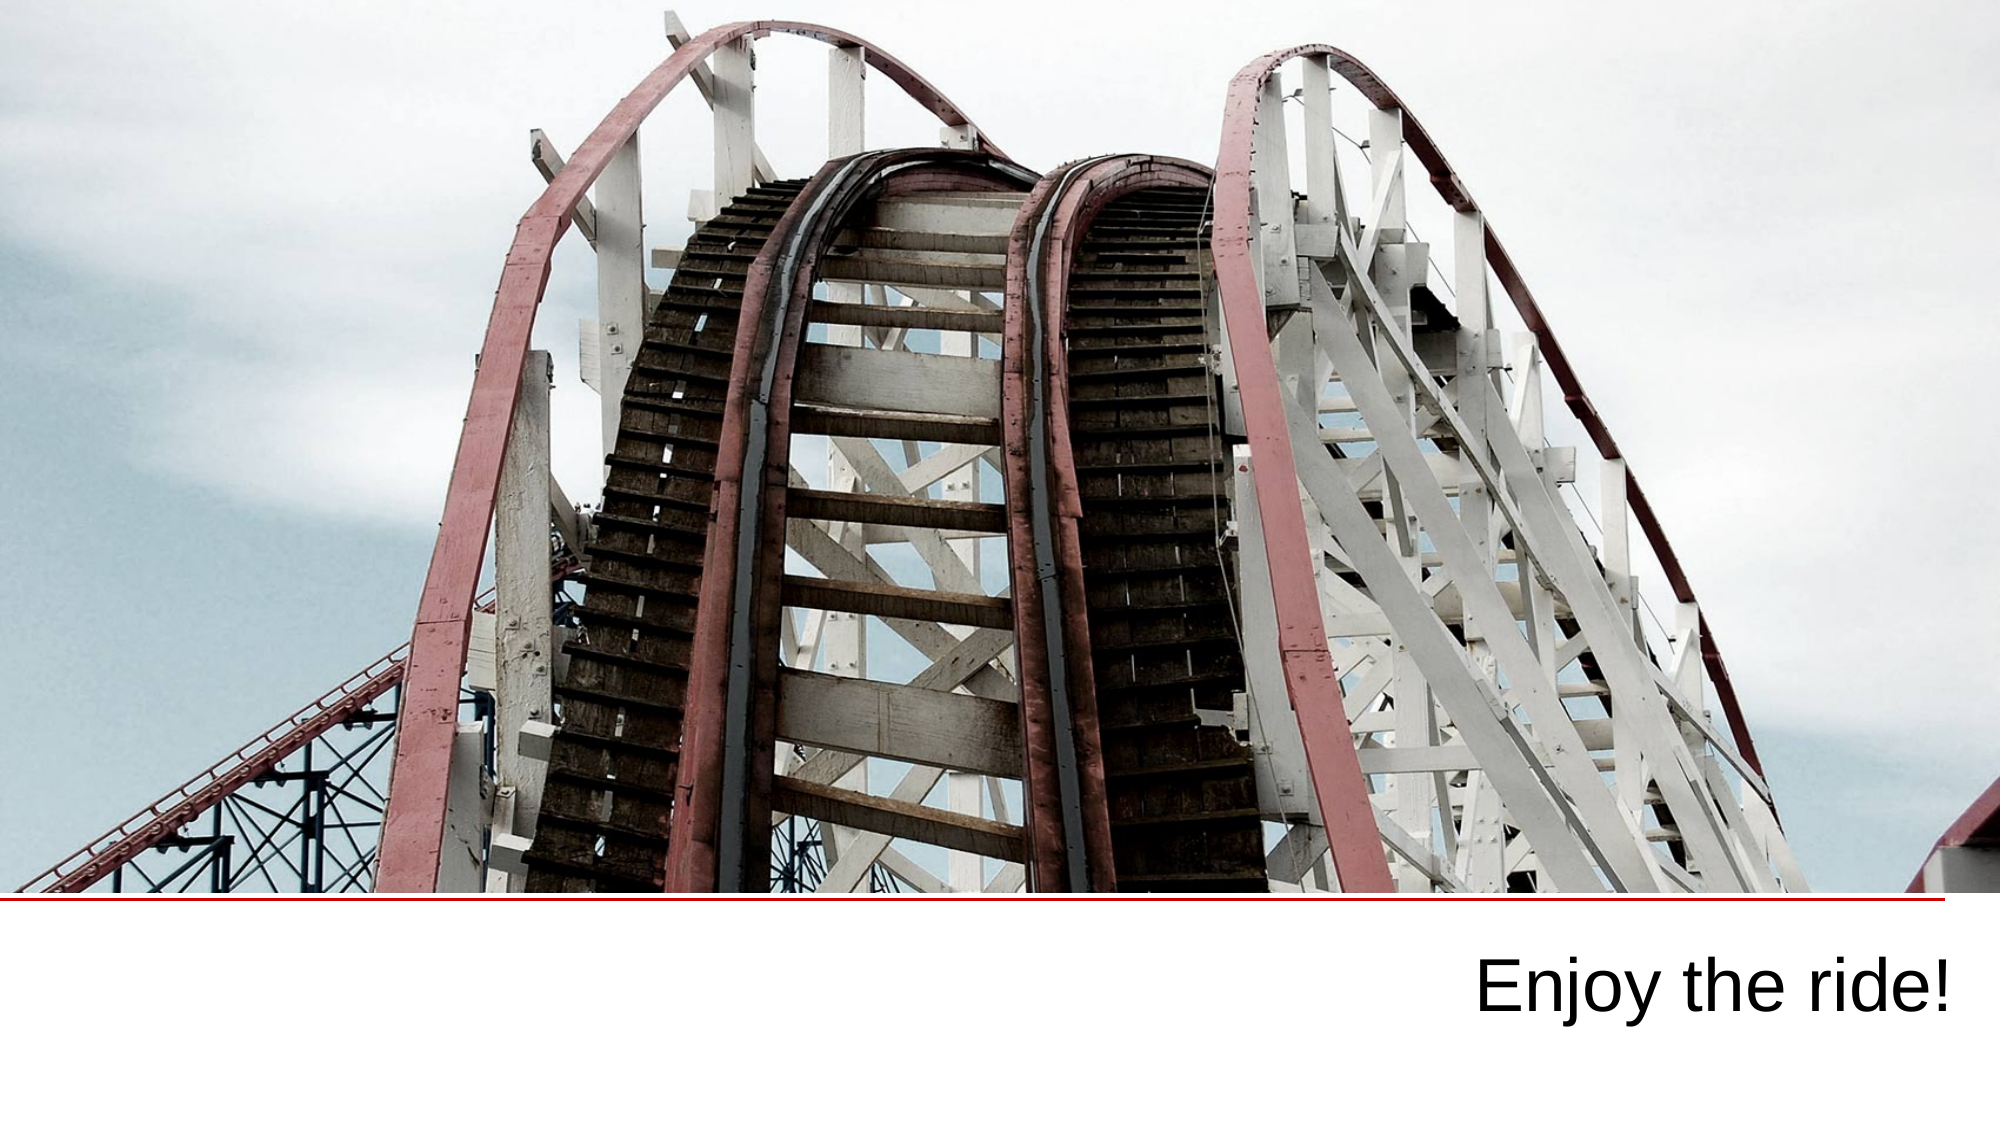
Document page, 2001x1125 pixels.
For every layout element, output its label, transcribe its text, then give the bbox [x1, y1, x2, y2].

picture [0, 0, 2000, 893]
text_box Enjoy the ride! [1468, 930, 1960, 1033]
